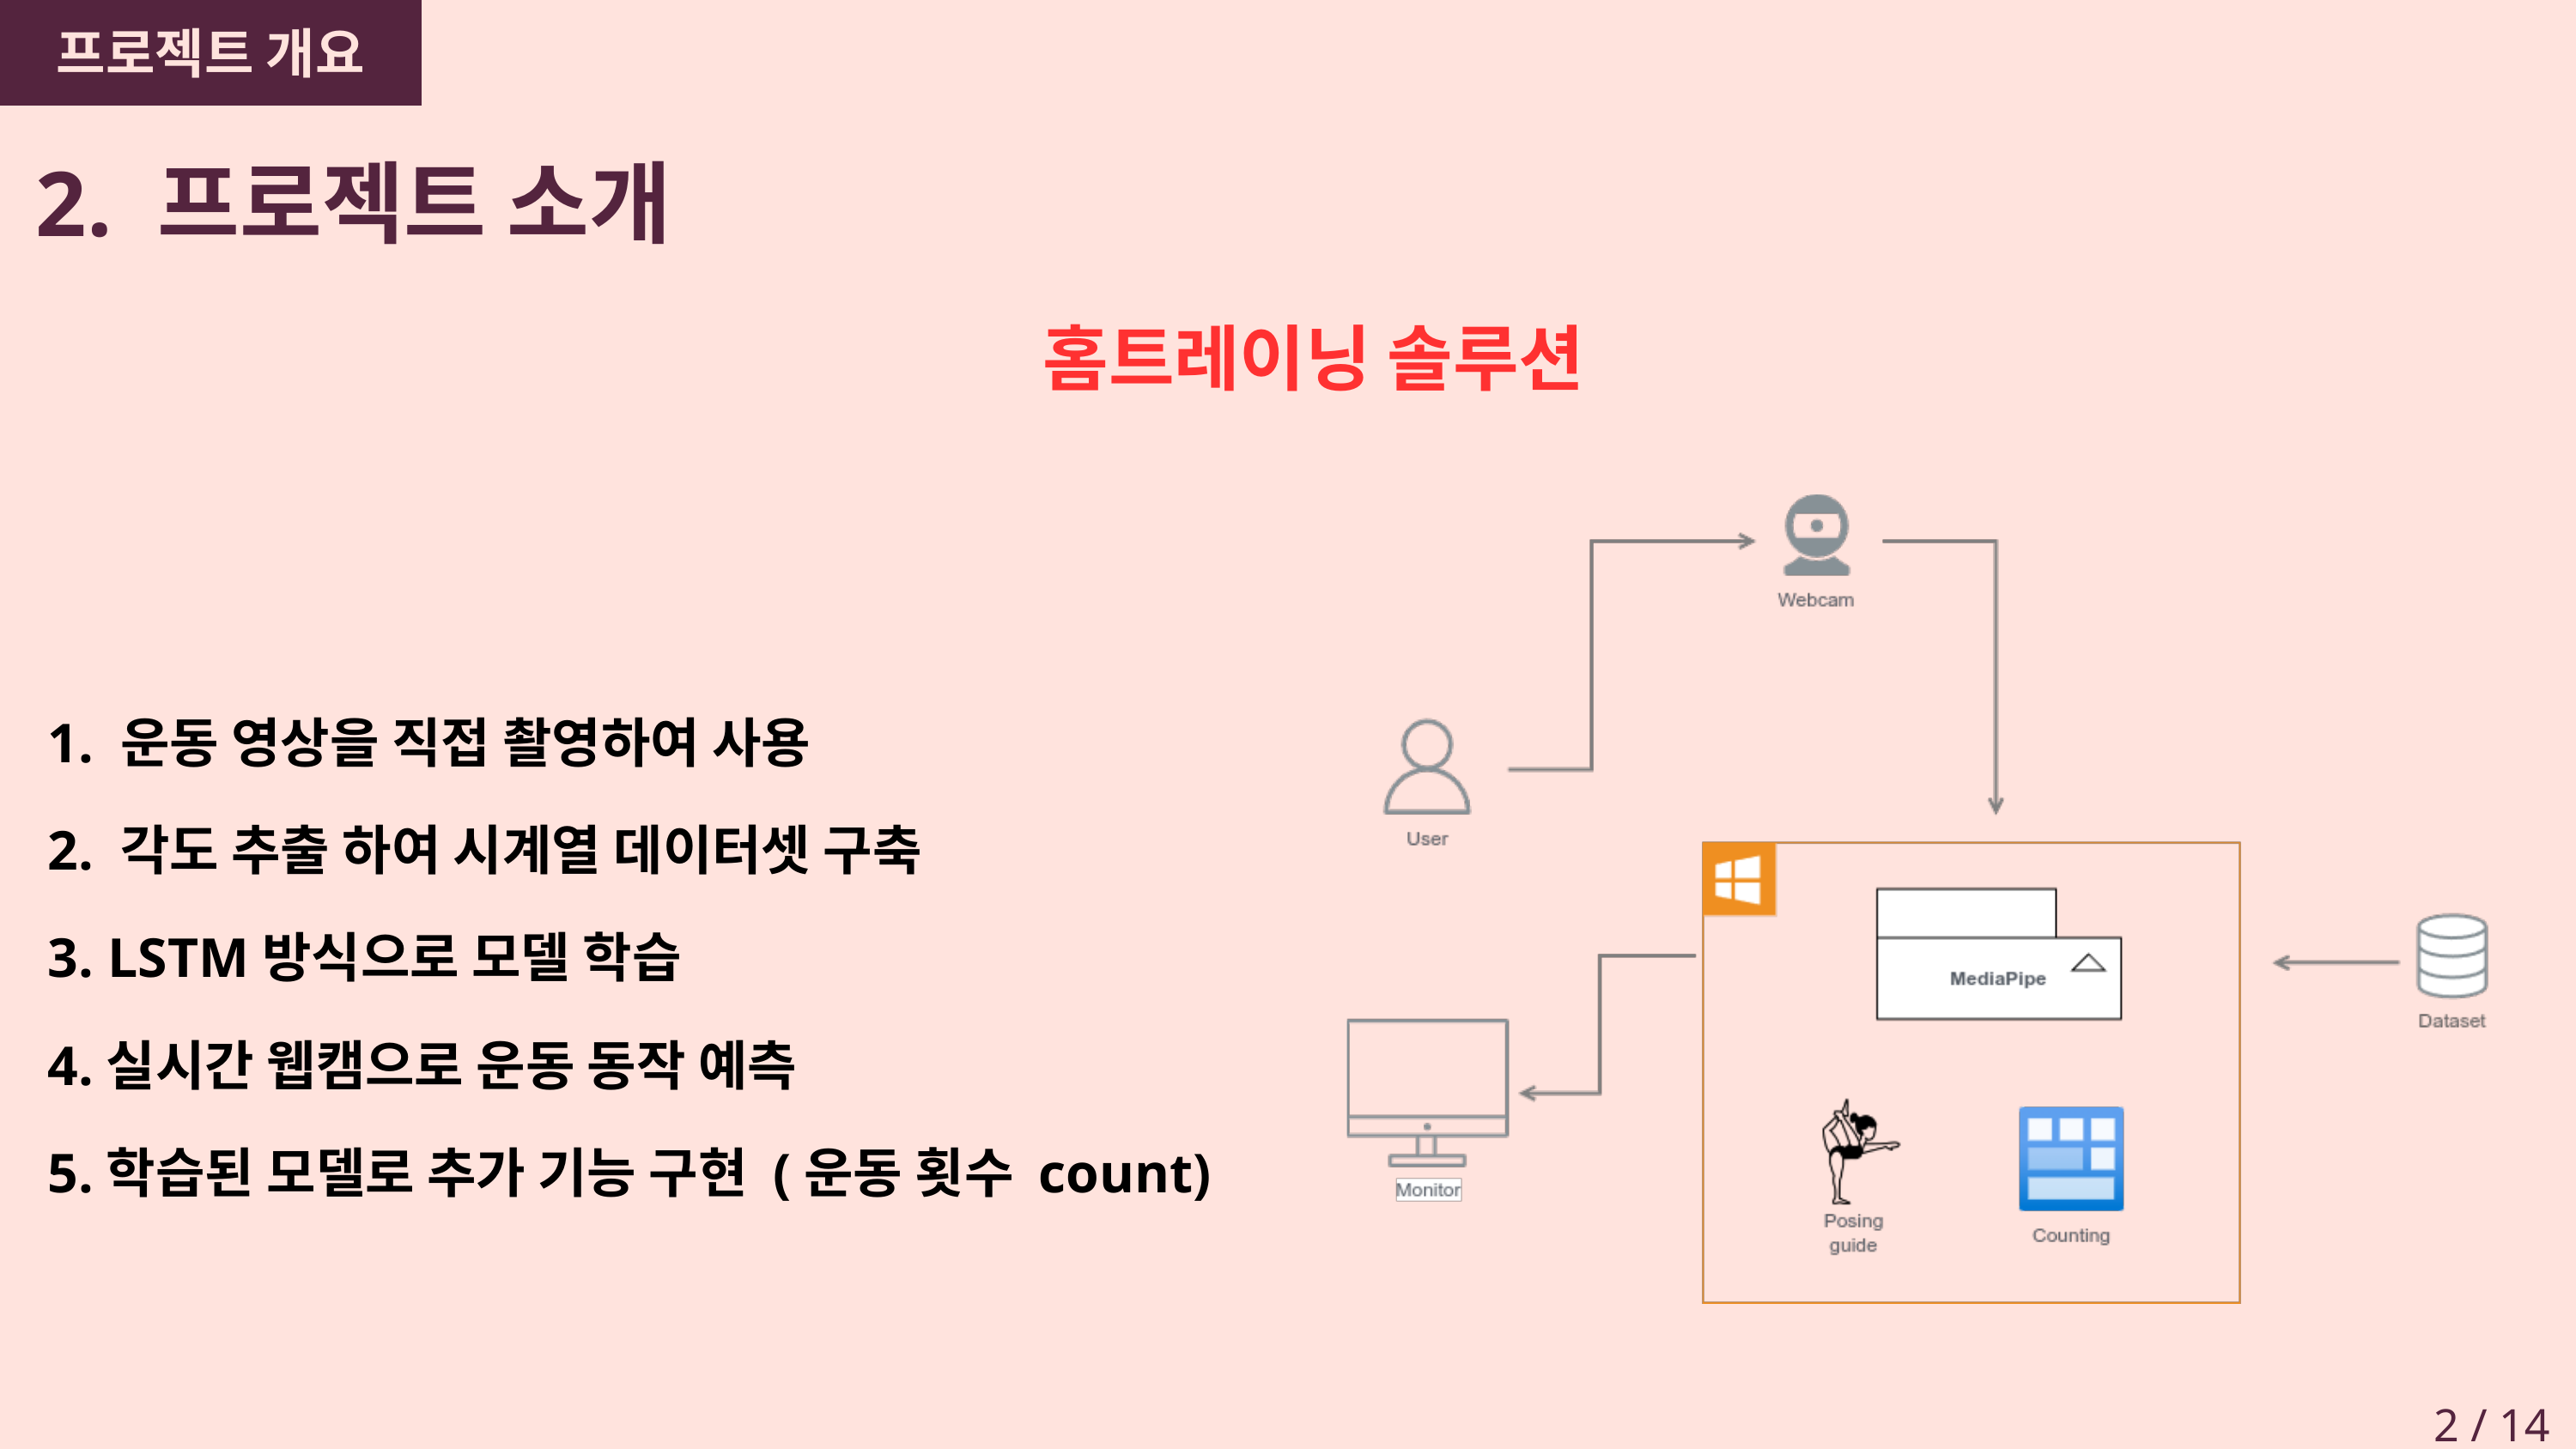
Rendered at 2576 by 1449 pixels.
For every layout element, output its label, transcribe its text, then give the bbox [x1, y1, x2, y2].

text_box 2. 프로젝트 소개 [0, 129, 708, 254]
text_box 홈트레이닝 솔루션 [664, 299, 1965, 399]
text_box [1346, 494, 2503, 1304]
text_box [0, 0, 422, 106]
text_box 2 / 14 [2408, 1387, 2576, 1449]
text_box 1. 운동 영상을 직접 촬영하여 사용 2. 각도 추출 하여 시계열 데이터셋 구축 3. LSTM방식으로 모델 학습 4.실시간 웹캠으로 운동 동작 예측 5.학습된 모델로 추가 기능 구현 (운동 횟수 count) [47, 666, 1307, 1203]
